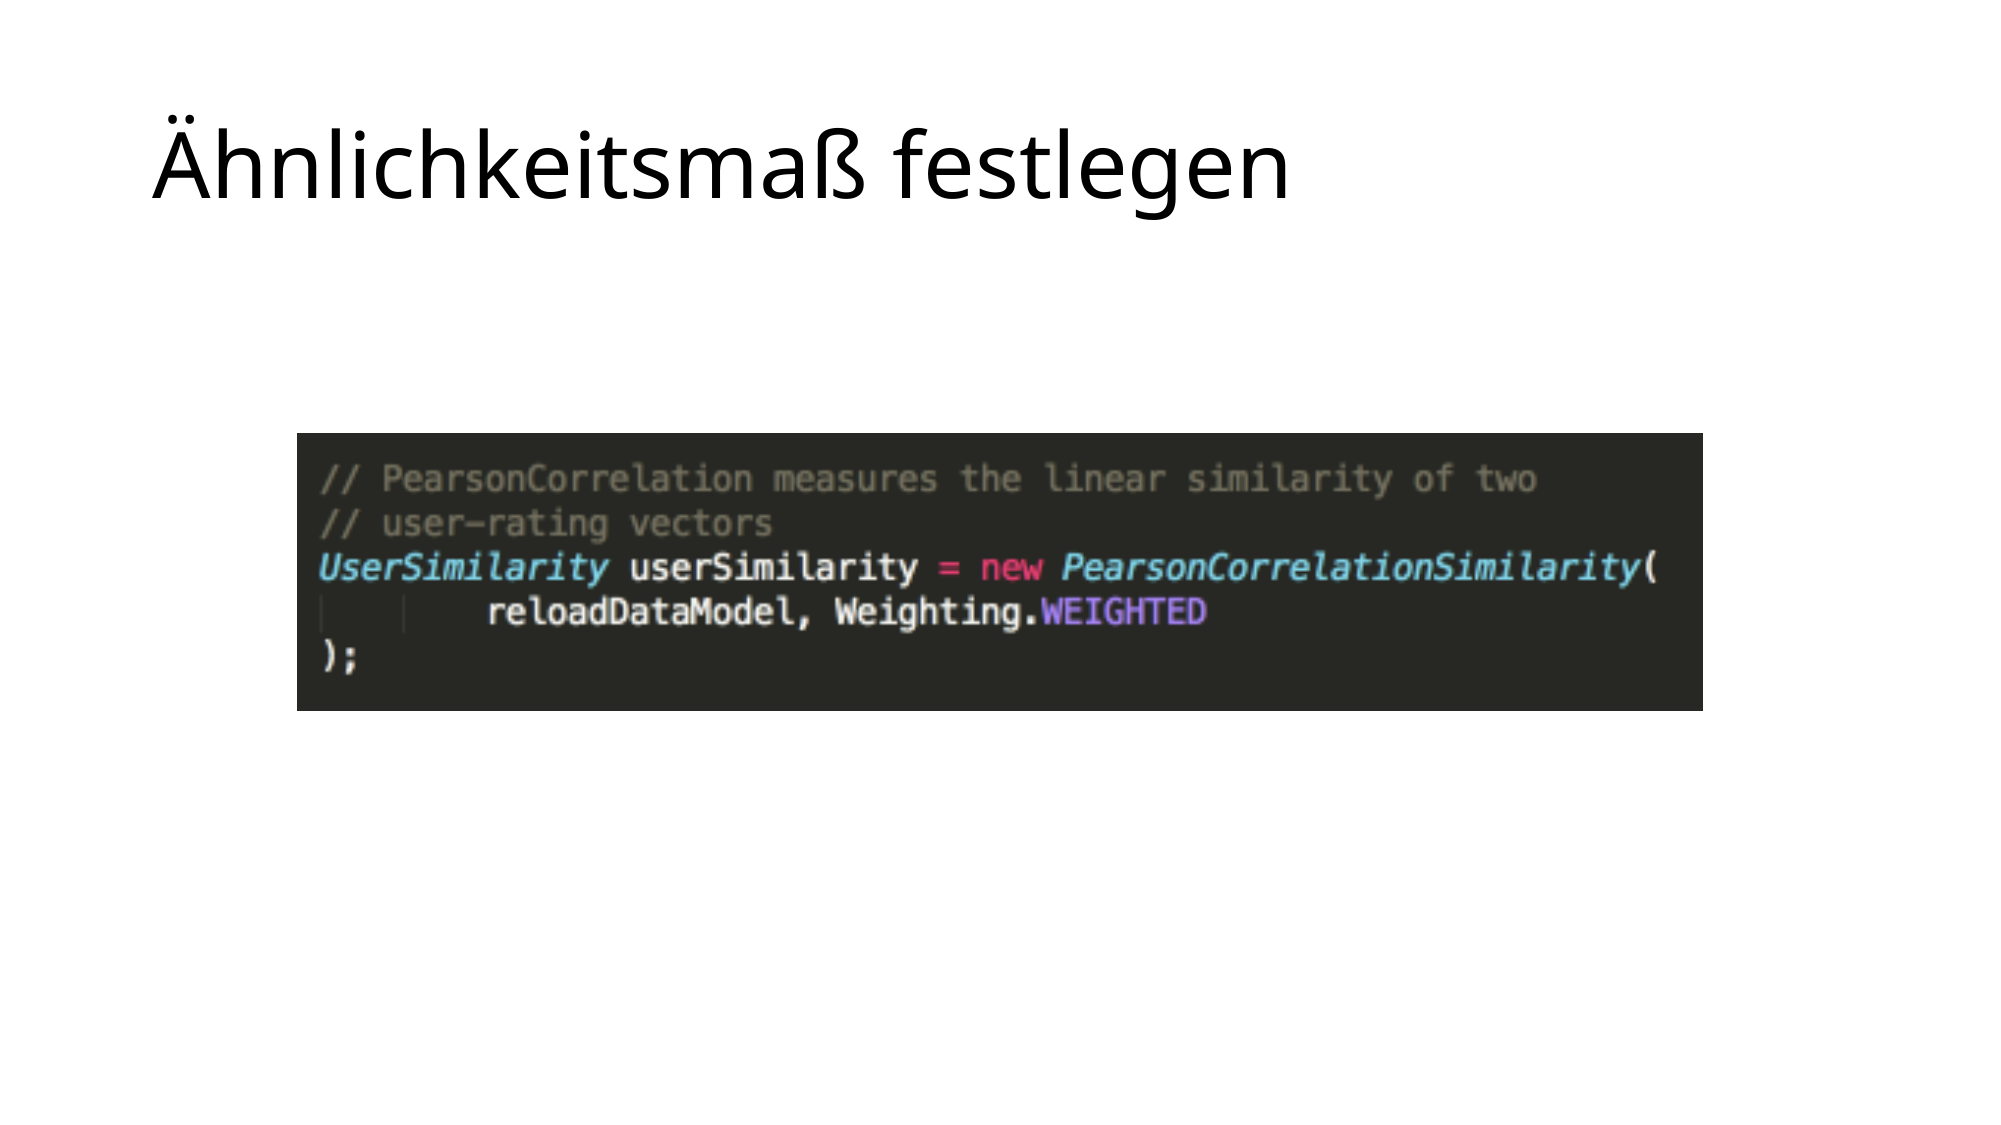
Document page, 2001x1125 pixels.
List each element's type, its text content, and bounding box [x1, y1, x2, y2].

title Ähnlichkeitsmaß festlegen [137, 59, 1863, 278]
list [297, 433, 1703, 711]
